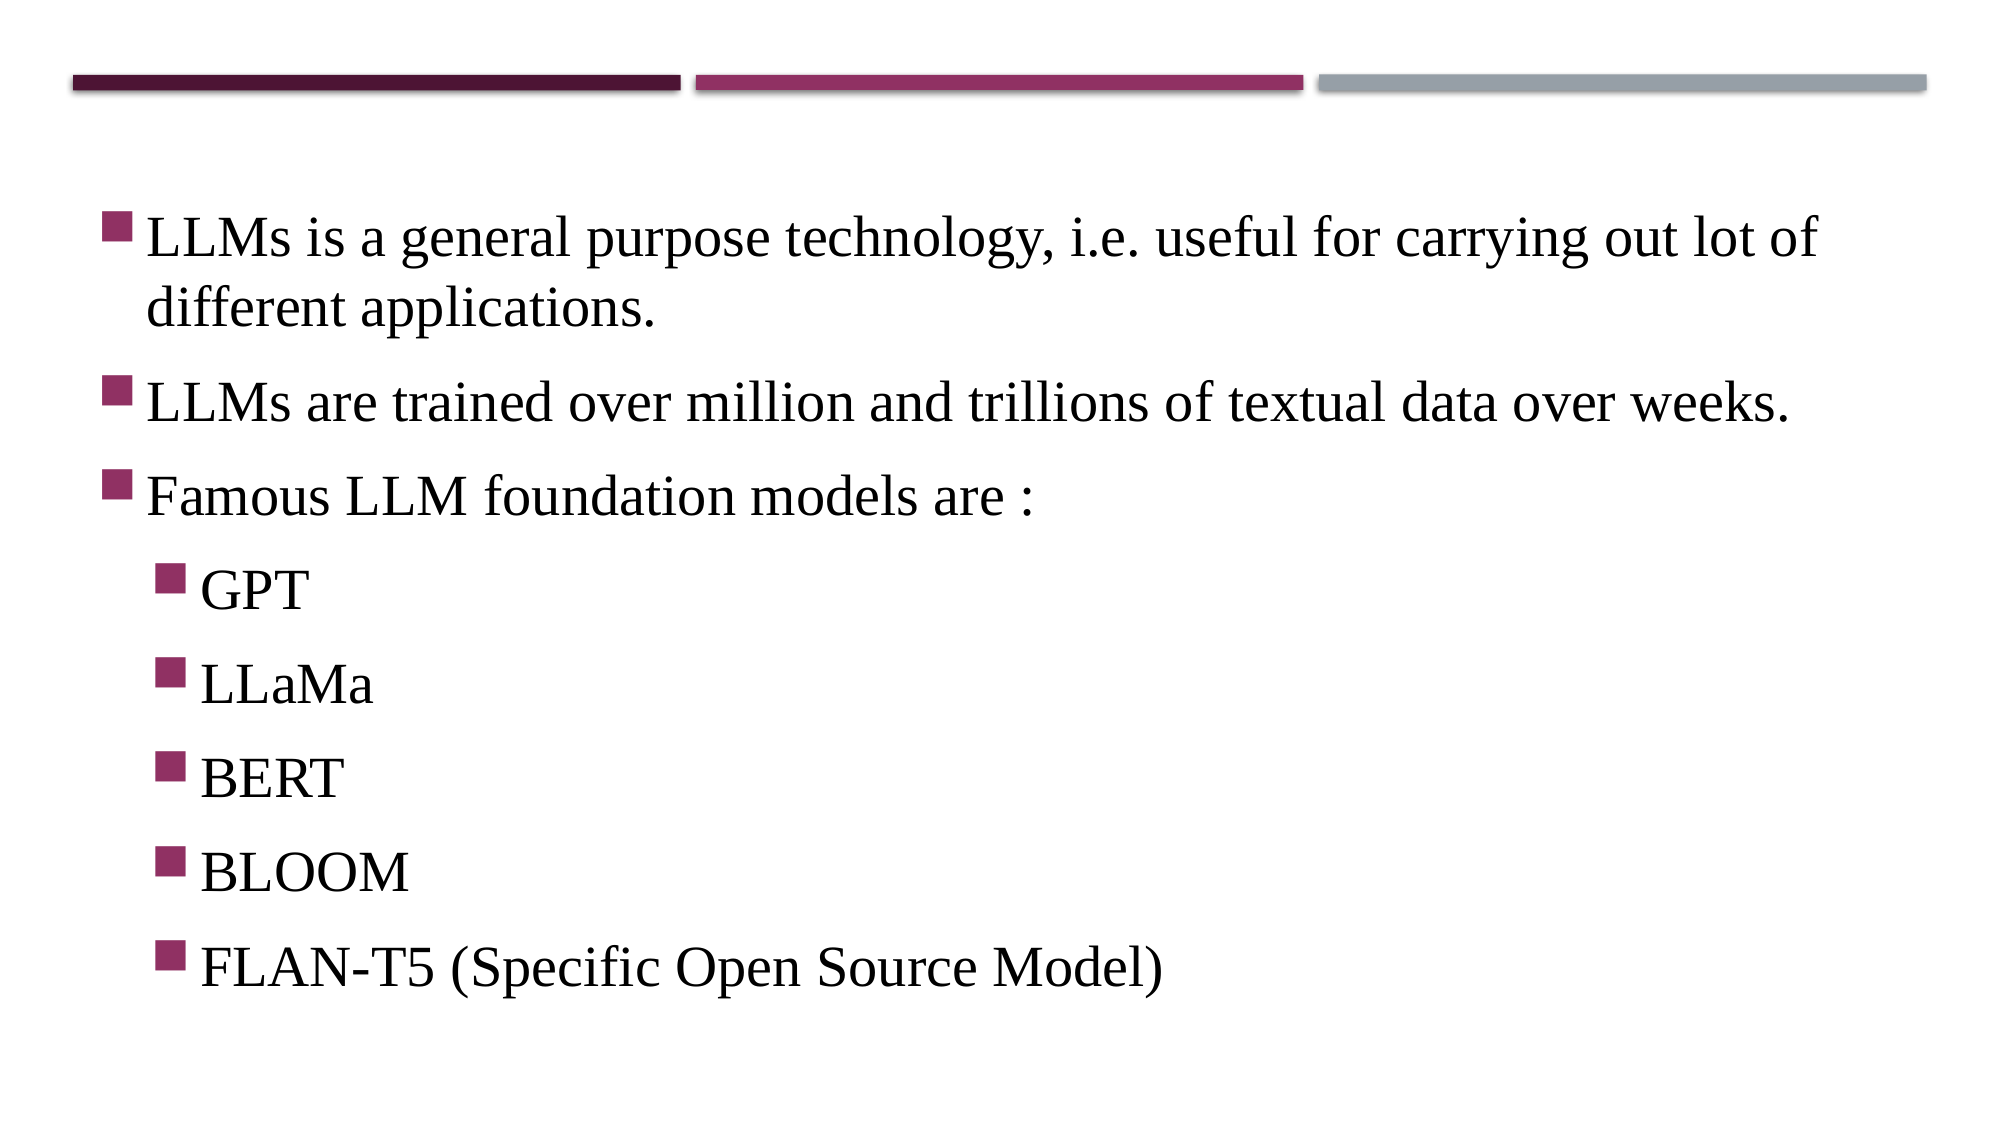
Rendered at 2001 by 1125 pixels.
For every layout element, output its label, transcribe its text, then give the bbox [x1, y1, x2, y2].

list LLMs is a general purpose technology, i.e. useful for carrying out lot of different applications. LLMs are trained over million and trillions of textual data over weeks. Famous LLM foundation models are : GPT LLaMa BERT BLOOM FLAN-T5 (Specific Open Source Model) [81, 136, 1836, 1060]
